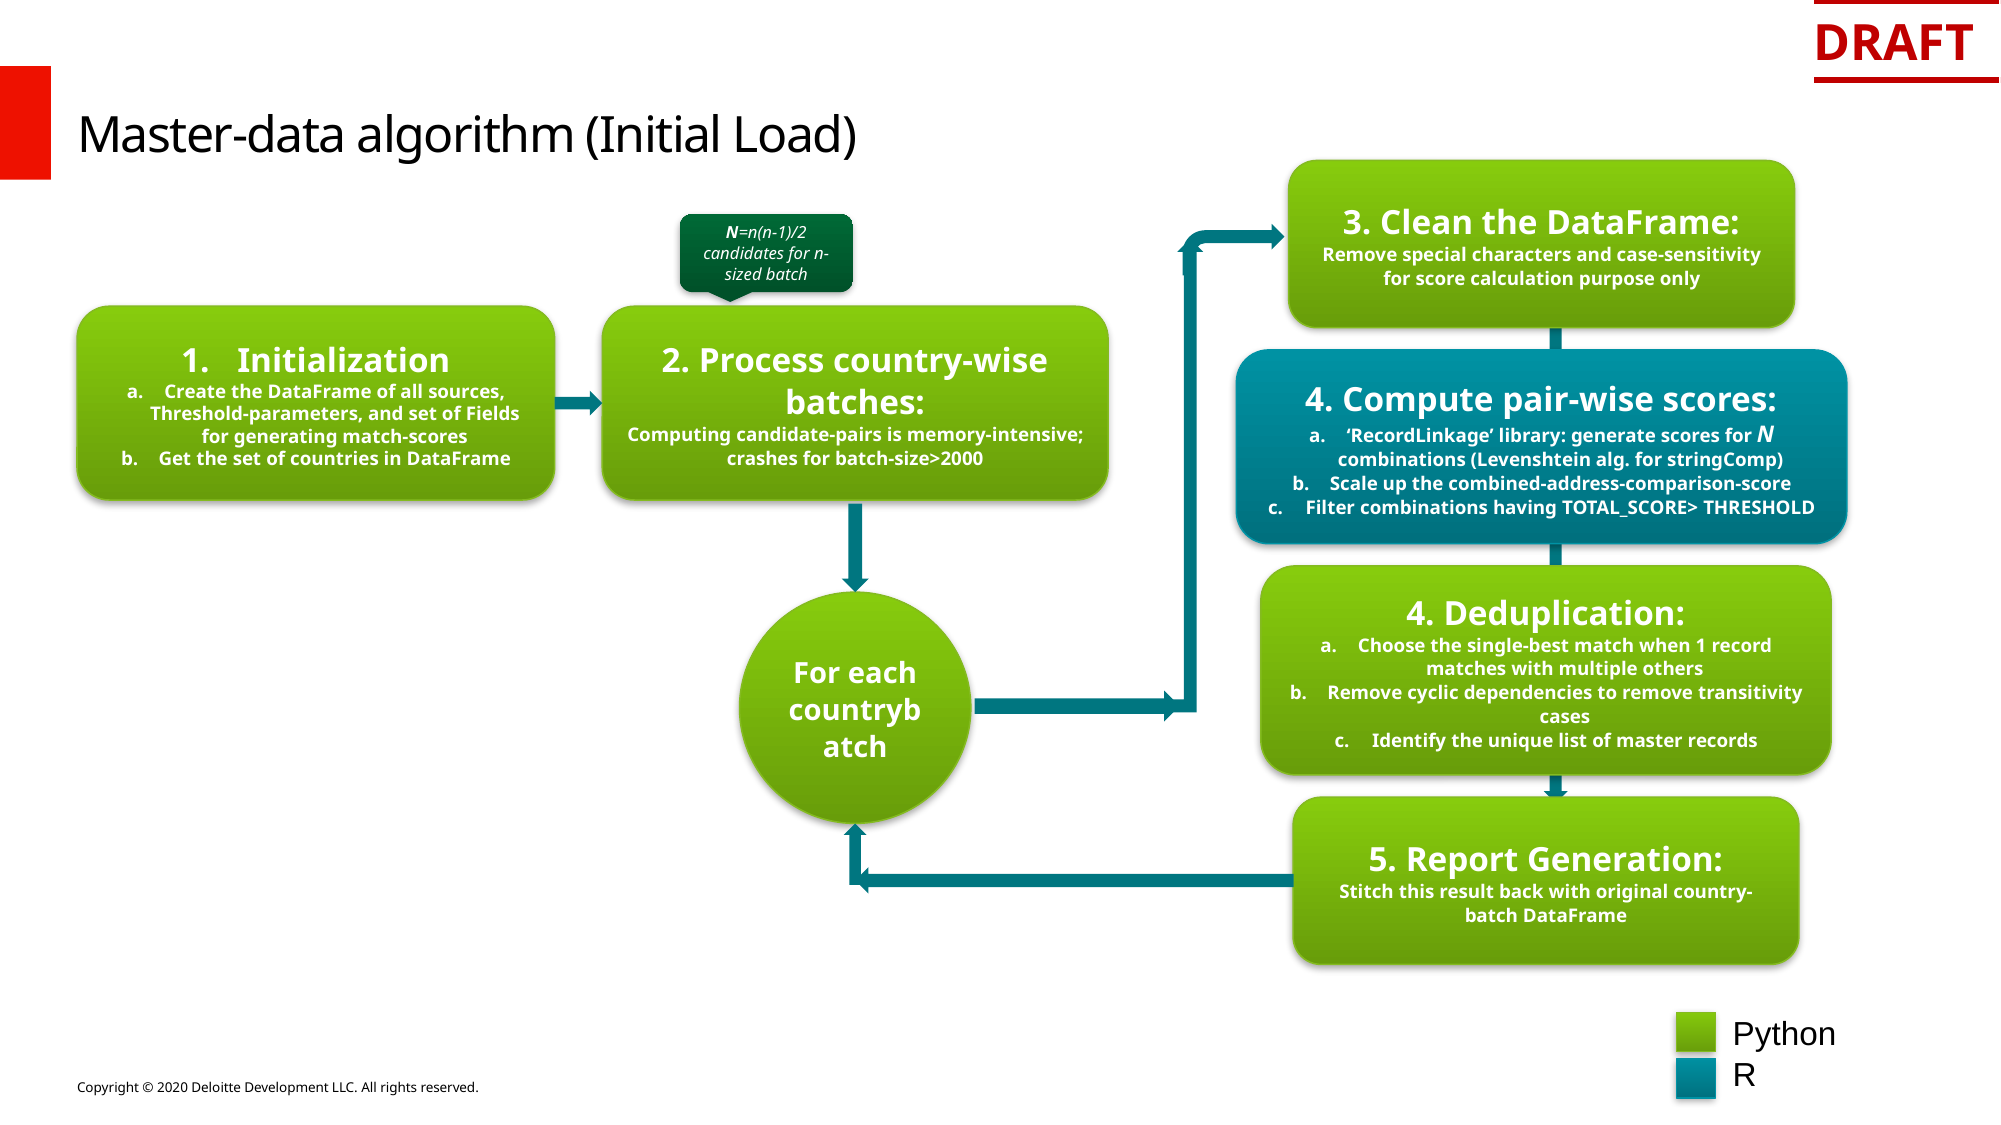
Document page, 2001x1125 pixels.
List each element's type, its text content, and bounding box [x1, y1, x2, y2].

text_box [1182, 223, 1285, 276]
text_box [1549, 553, 1562, 564]
text_box [859, 867, 1294, 894]
text_box 2. Process country-wise batches: Computing candidate-pairs is memory-intensive; crashes for batch-size>2000 [601, 305, 1109, 501]
text_box [1543, 784, 1568, 795]
text_box 3. Clean the DataFrame: Remove special characters and case-sensitivity for score calculation purpose only [1287, 159, 1796, 329]
text_box N=n(n-1)/2 candidates for n-sized batch [679, 214, 854, 302]
text_box [1151, 247, 1204, 713]
text_box [1676, 1012, 1716, 1052]
text_box R [1732, 1052, 1772, 1086]
text_box Python [1732, 1012, 1832, 1052]
text_box Master-data algorithm (Initial Load) [77, 97, 1923, 160]
text_box 4. Compute pair-wise scores: ‘RecordLinkage’ library: generate scores for N combinations (Levenshtein alg. for stringComp) Scale up the combined-address-comparison-score Filter combinations having TOTAL_SCORE> THRESHOLD [1235, 349, 1848, 545]
text_box [1676, 1058, 1716, 1099]
text_box [843, 823, 867, 885]
text_box [1549, 335, 1562, 348]
text_box [841, 503, 869, 593]
text_box Initialization Create the DataFrame of all sources, Threshold-parameters, and set of Fields for generating match-scores Get the set of countries in DataFrame [76, 305, 556, 501]
text_box [974, 690, 1173, 722]
text_box For each countrybatch [738, 591, 972, 825]
text_box 4. Deduplication: Choose the single-best match when 1 record matches with multiple others Remove cyclic dependencies to remove transitivity cases Identify the unique list of master records [1260, 565, 1832, 776]
text_box [554, 390, 603, 416]
text_box 5. Report Generation: Stitch this result back with original country-batch DataFrame [1292, 796, 1800, 966]
